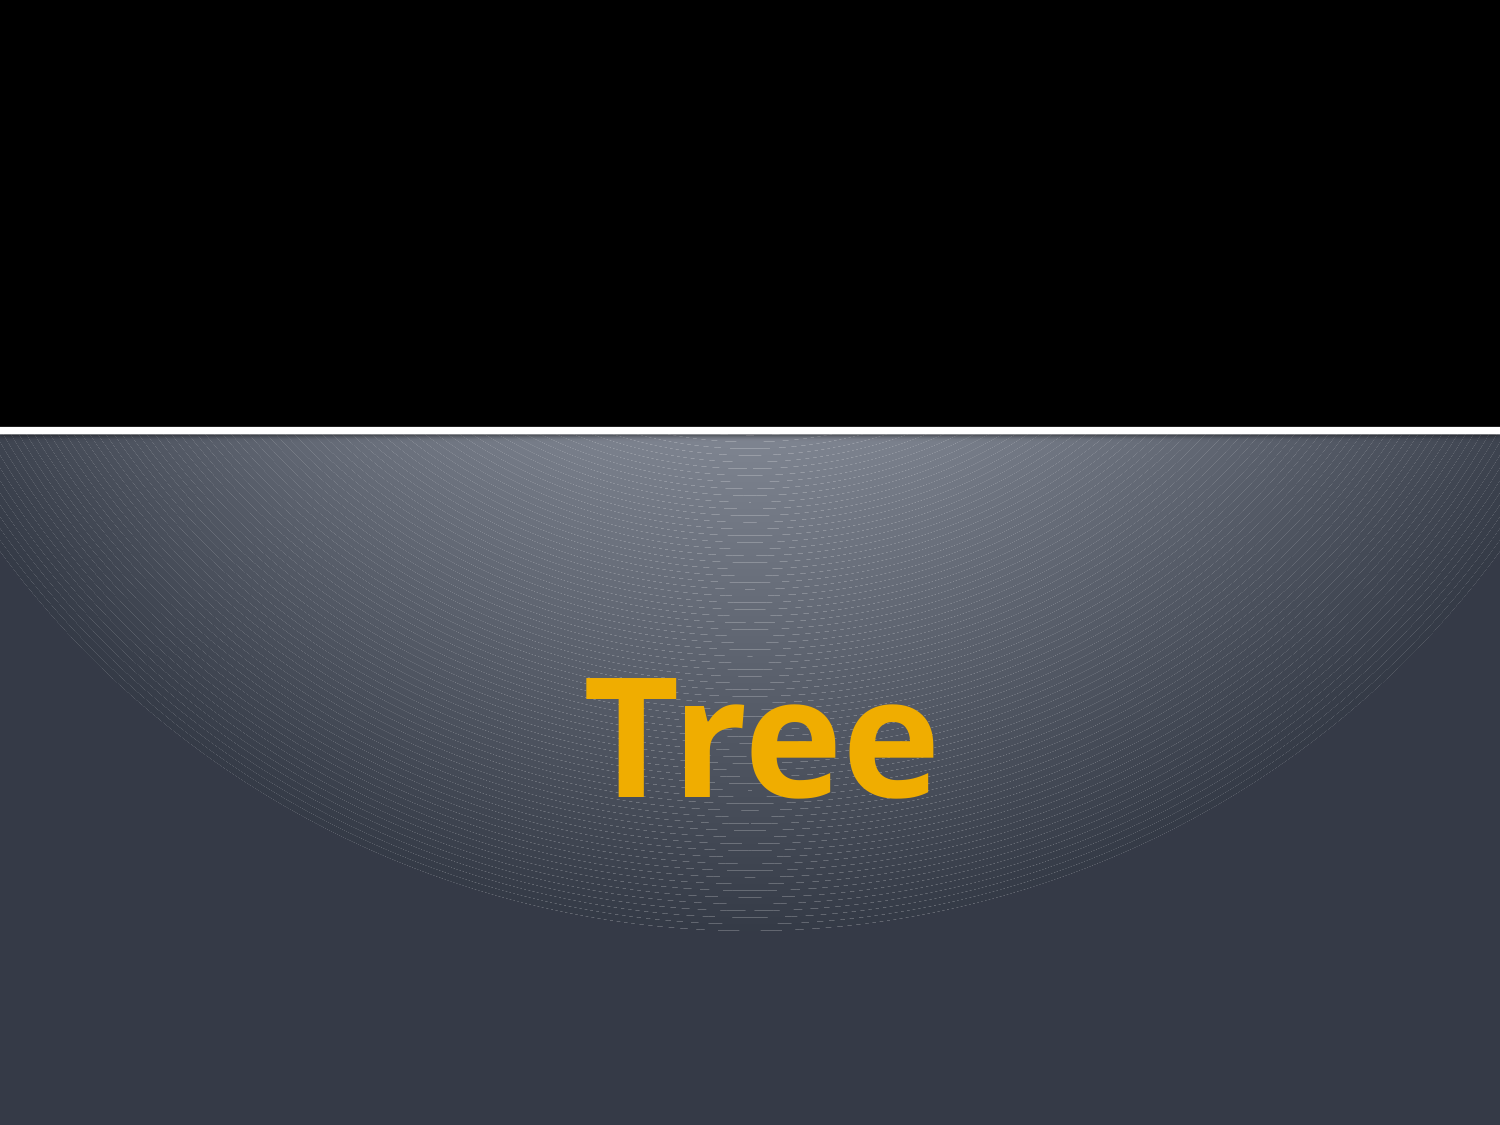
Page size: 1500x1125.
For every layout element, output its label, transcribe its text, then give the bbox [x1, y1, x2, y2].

title Tree [105, 562, 1420, 831]
